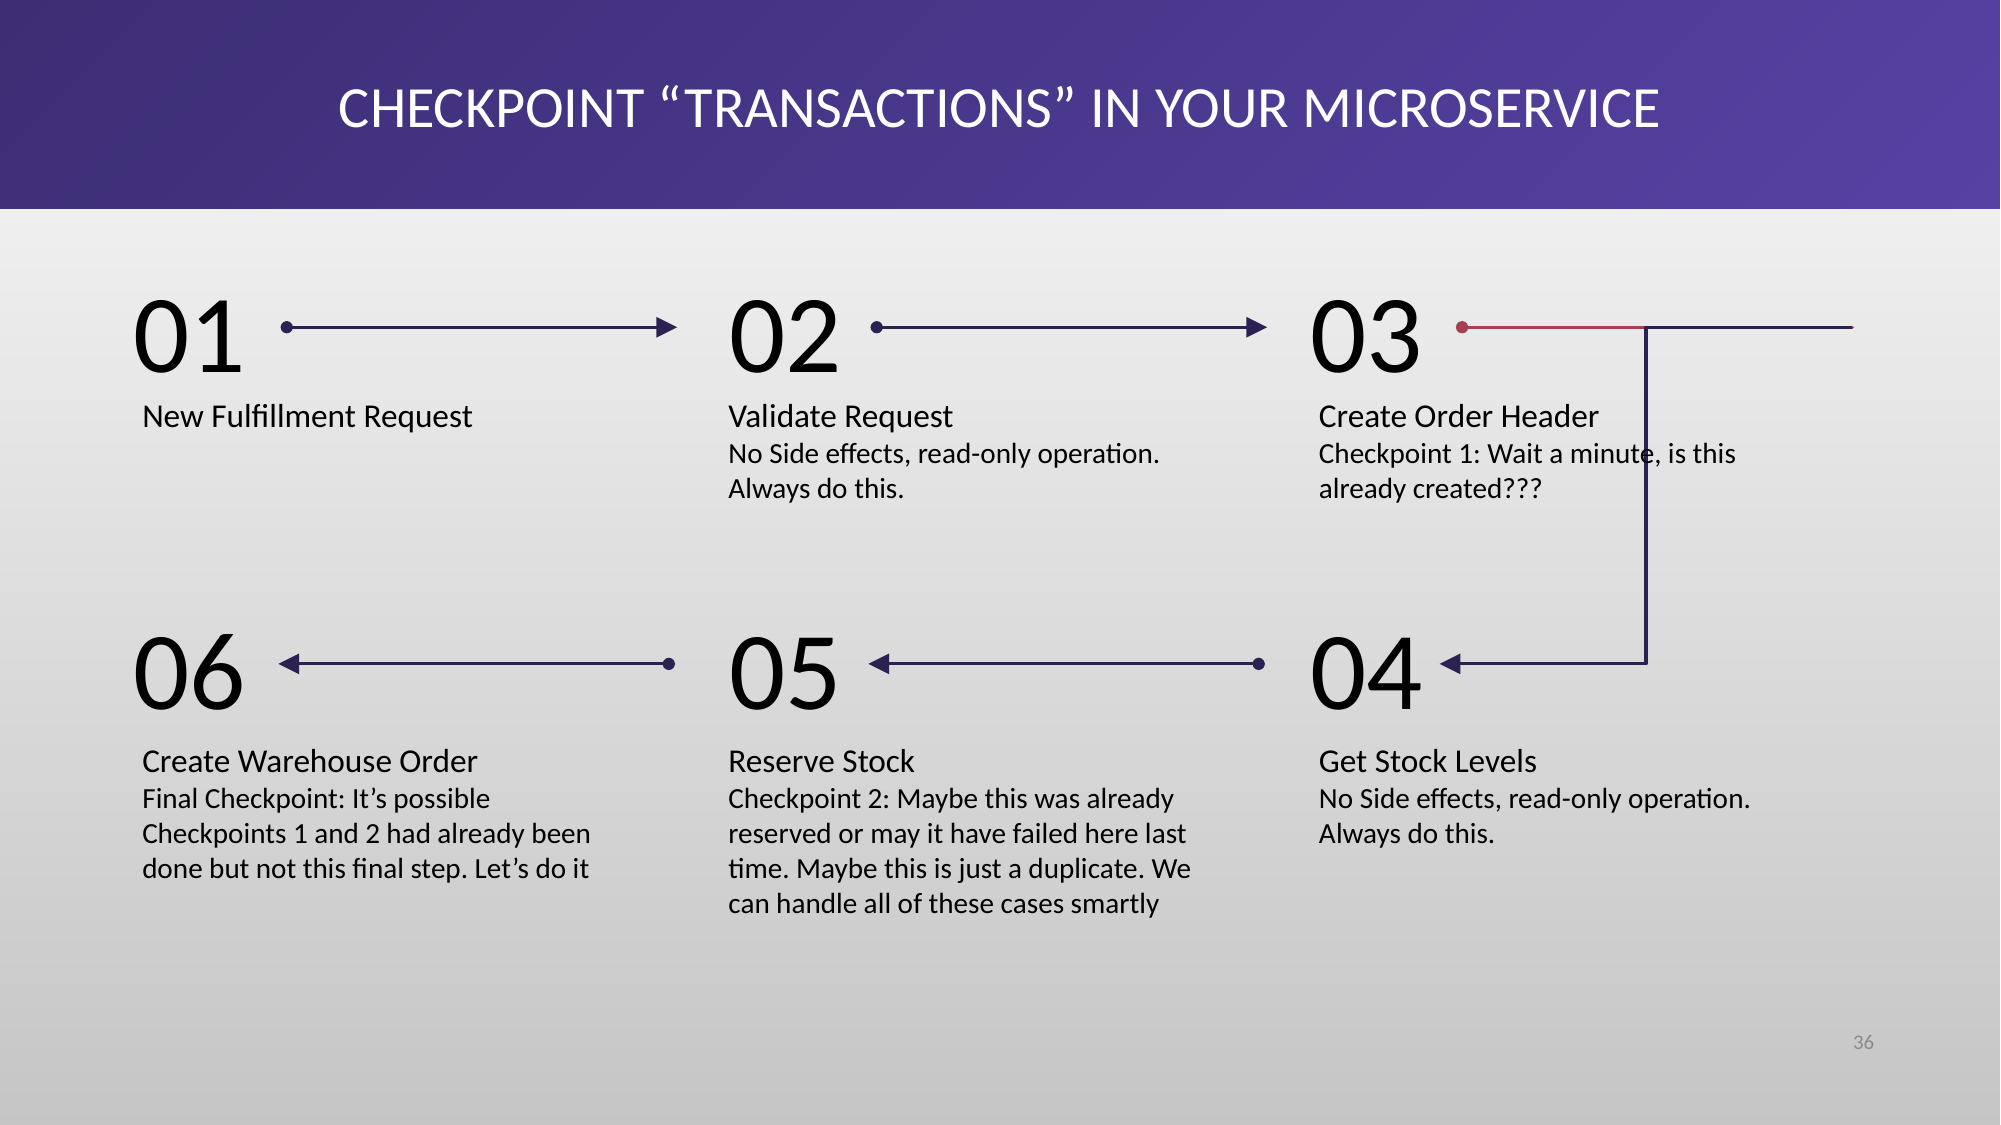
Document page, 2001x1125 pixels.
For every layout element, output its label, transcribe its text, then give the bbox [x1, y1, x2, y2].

slide_number 36 [1831, 1027, 1875, 1056]
title CHECKPOINT “TRANSACTIONS” in your microservice [0, 0, 2000, 209]
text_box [127, 261, 1853, 900]
